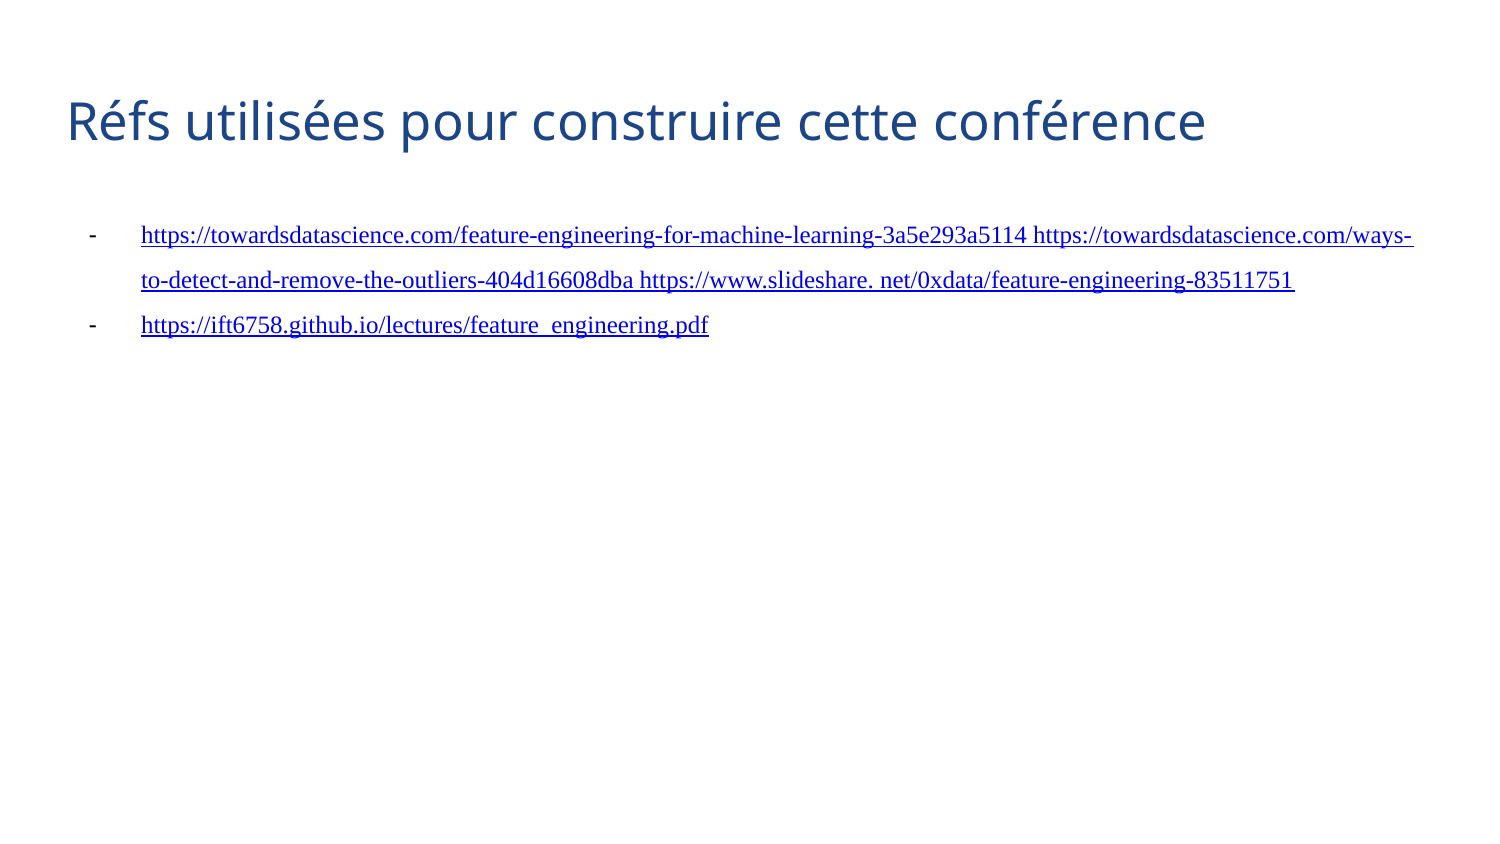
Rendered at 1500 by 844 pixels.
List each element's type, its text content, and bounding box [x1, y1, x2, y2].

list https://towardsdatascience.com/feature-engineering-for-machine-learning-3a5e293a5114 https://towardsdatascience.com/ways-to-detect-and-remove-the-outliers-404d16608dba https://www.slideshare. net/0xdata/feature-engineering-83511751 https://ift6758.github.io/lectures/feature_engineering.pdf [51, 189, 1449, 750]
title Réfs utilisées pour construire cette conférence [51, 72, 1449, 167]
